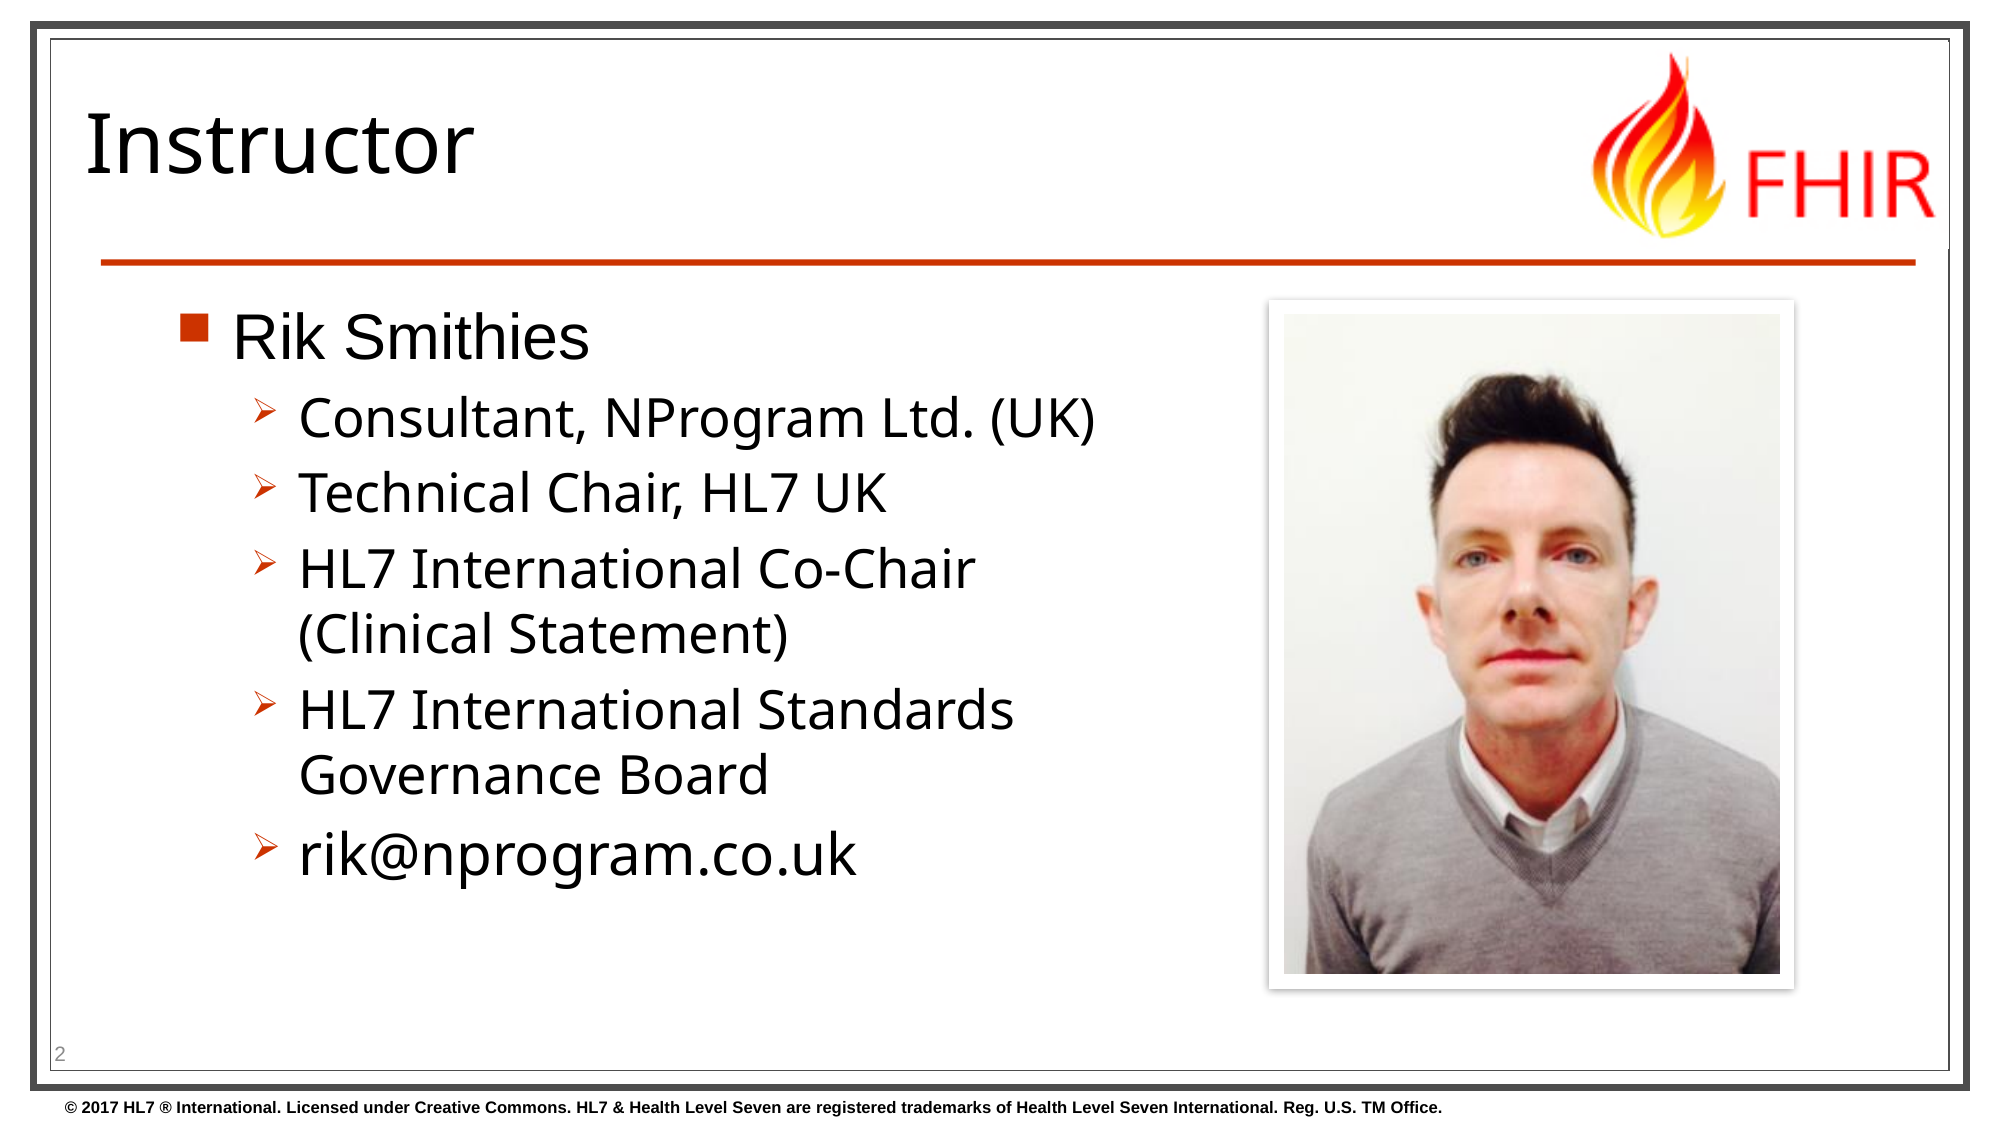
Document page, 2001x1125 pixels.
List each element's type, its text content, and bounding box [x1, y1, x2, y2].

slide_number 2 [39, 1035, 197, 1072]
picture [1283, 314, 1780, 975]
title Instructor [70, 54, 1504, 244]
picture [1578, 42, 1949, 249]
list Rik Smithies Consultant, NProgram Ltd. (UK) Technical Chair, HL7 UK HL7 International Co-Chair (Clinical Statement) HL7 International Standards Governance Board rik@nprogram.co.uk [161, 287, 1162, 1013]
